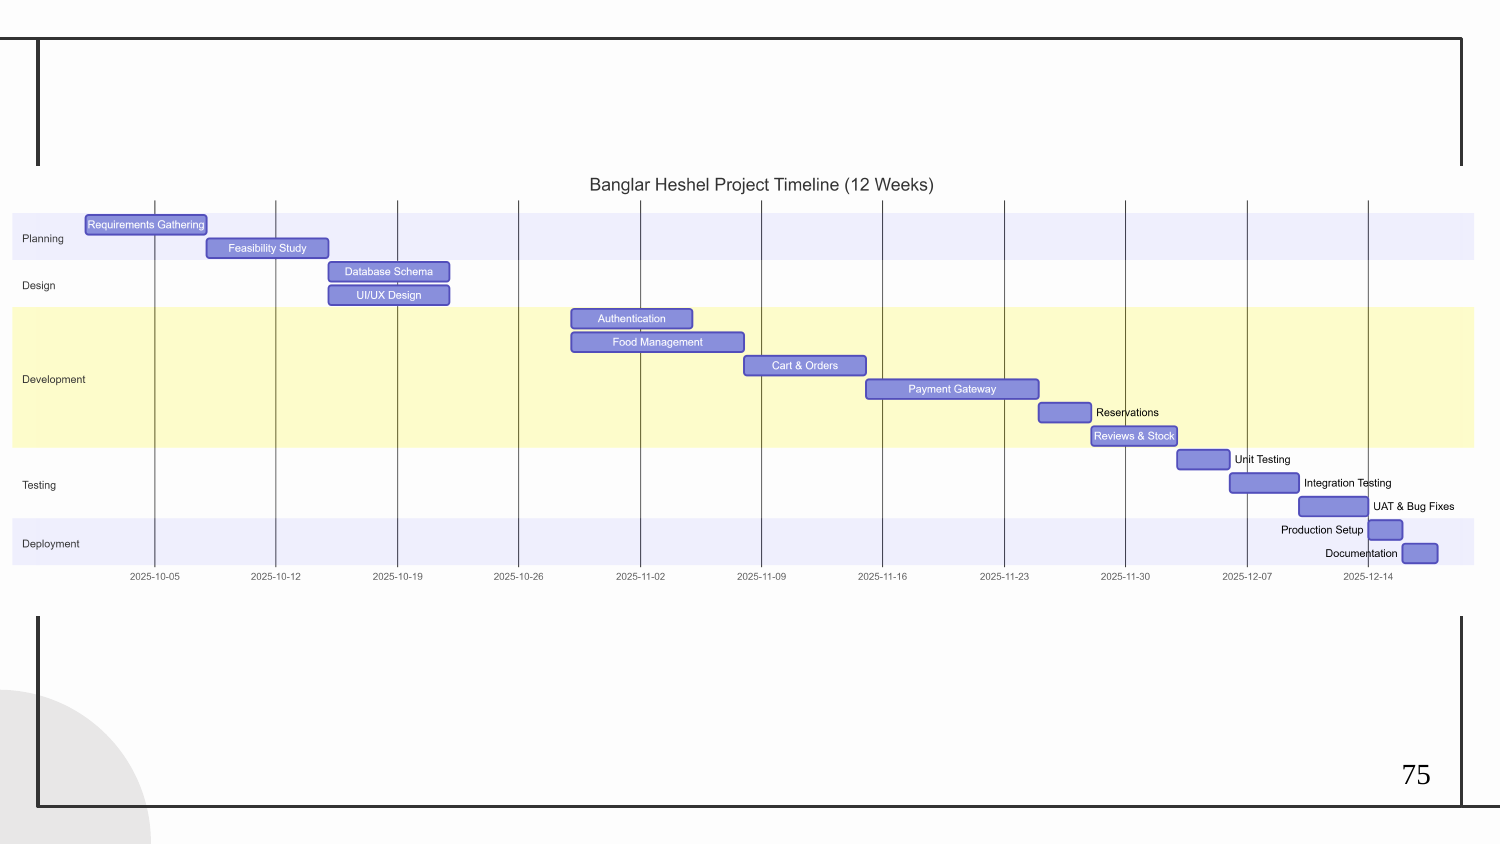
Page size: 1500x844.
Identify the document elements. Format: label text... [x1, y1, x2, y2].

text_box 75 [1386, 747, 1447, 798]
picture [11, 166, 1500, 617]
